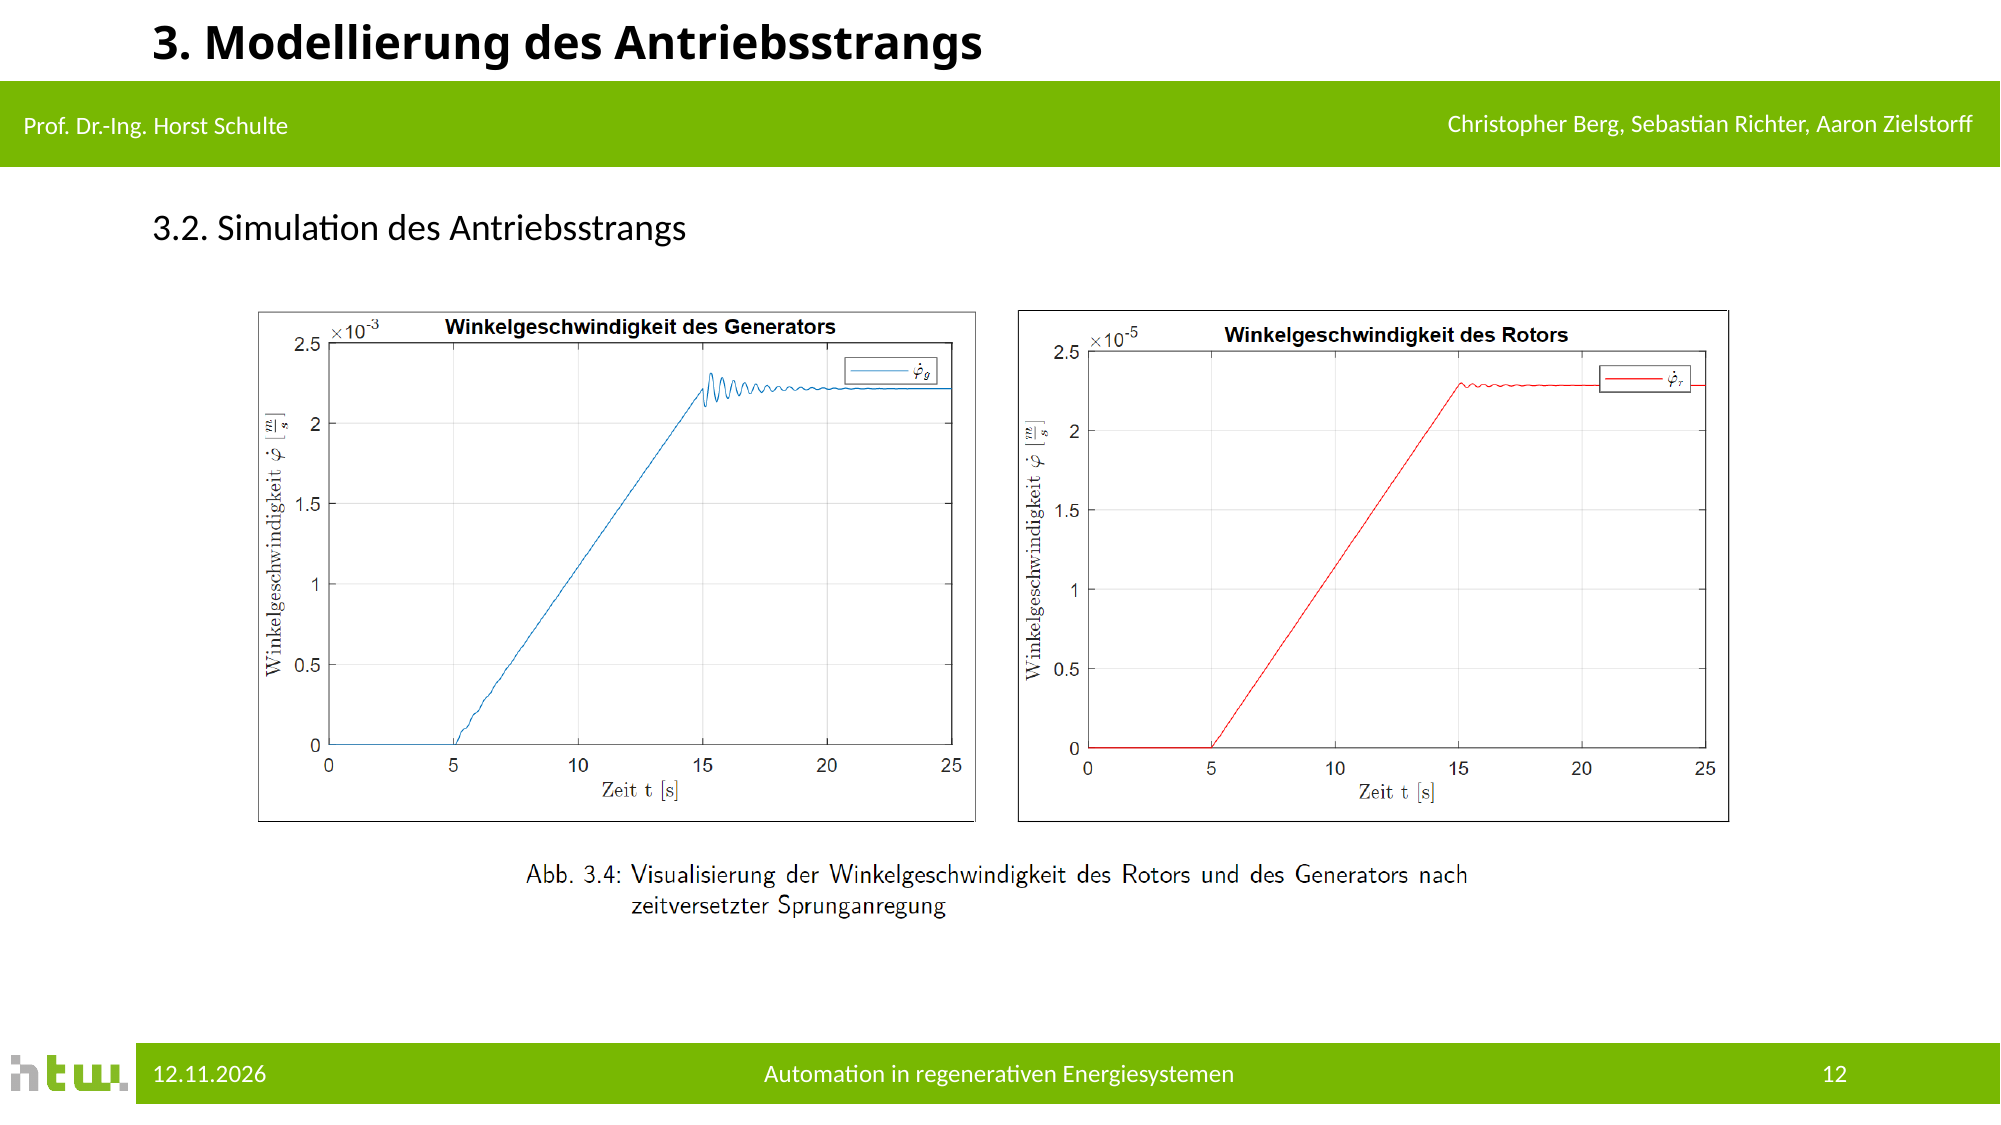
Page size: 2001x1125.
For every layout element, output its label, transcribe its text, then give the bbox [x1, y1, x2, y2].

picture [1011, 310, 1737, 829]
title 3. Modellierung des Antriebsstrangs [137, 12, 1863, 78]
slide_number 12 [1412, 1042, 1863, 1103]
picture [11, 1055, 128, 1091]
text_box 3.2. Simulation des Antriebsstrangs [137, 195, 1863, 256]
text_box [0, 81, 2000, 167]
text_box Prof. Dr.-Ing. Horst Schulte [8, 101, 576, 147]
footer Automation in regenerativen Energiesystemen [662, 1042, 1338, 1103]
picture [521, 855, 1479, 935]
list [252, 303, 982, 822]
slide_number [137, 1042, 588, 1103]
text_box [136, 1043, 2000, 1104]
text_box Christopher Berg, Sebastian Richter, Aaron Zielstorff [1433, 100, 2000, 146]
